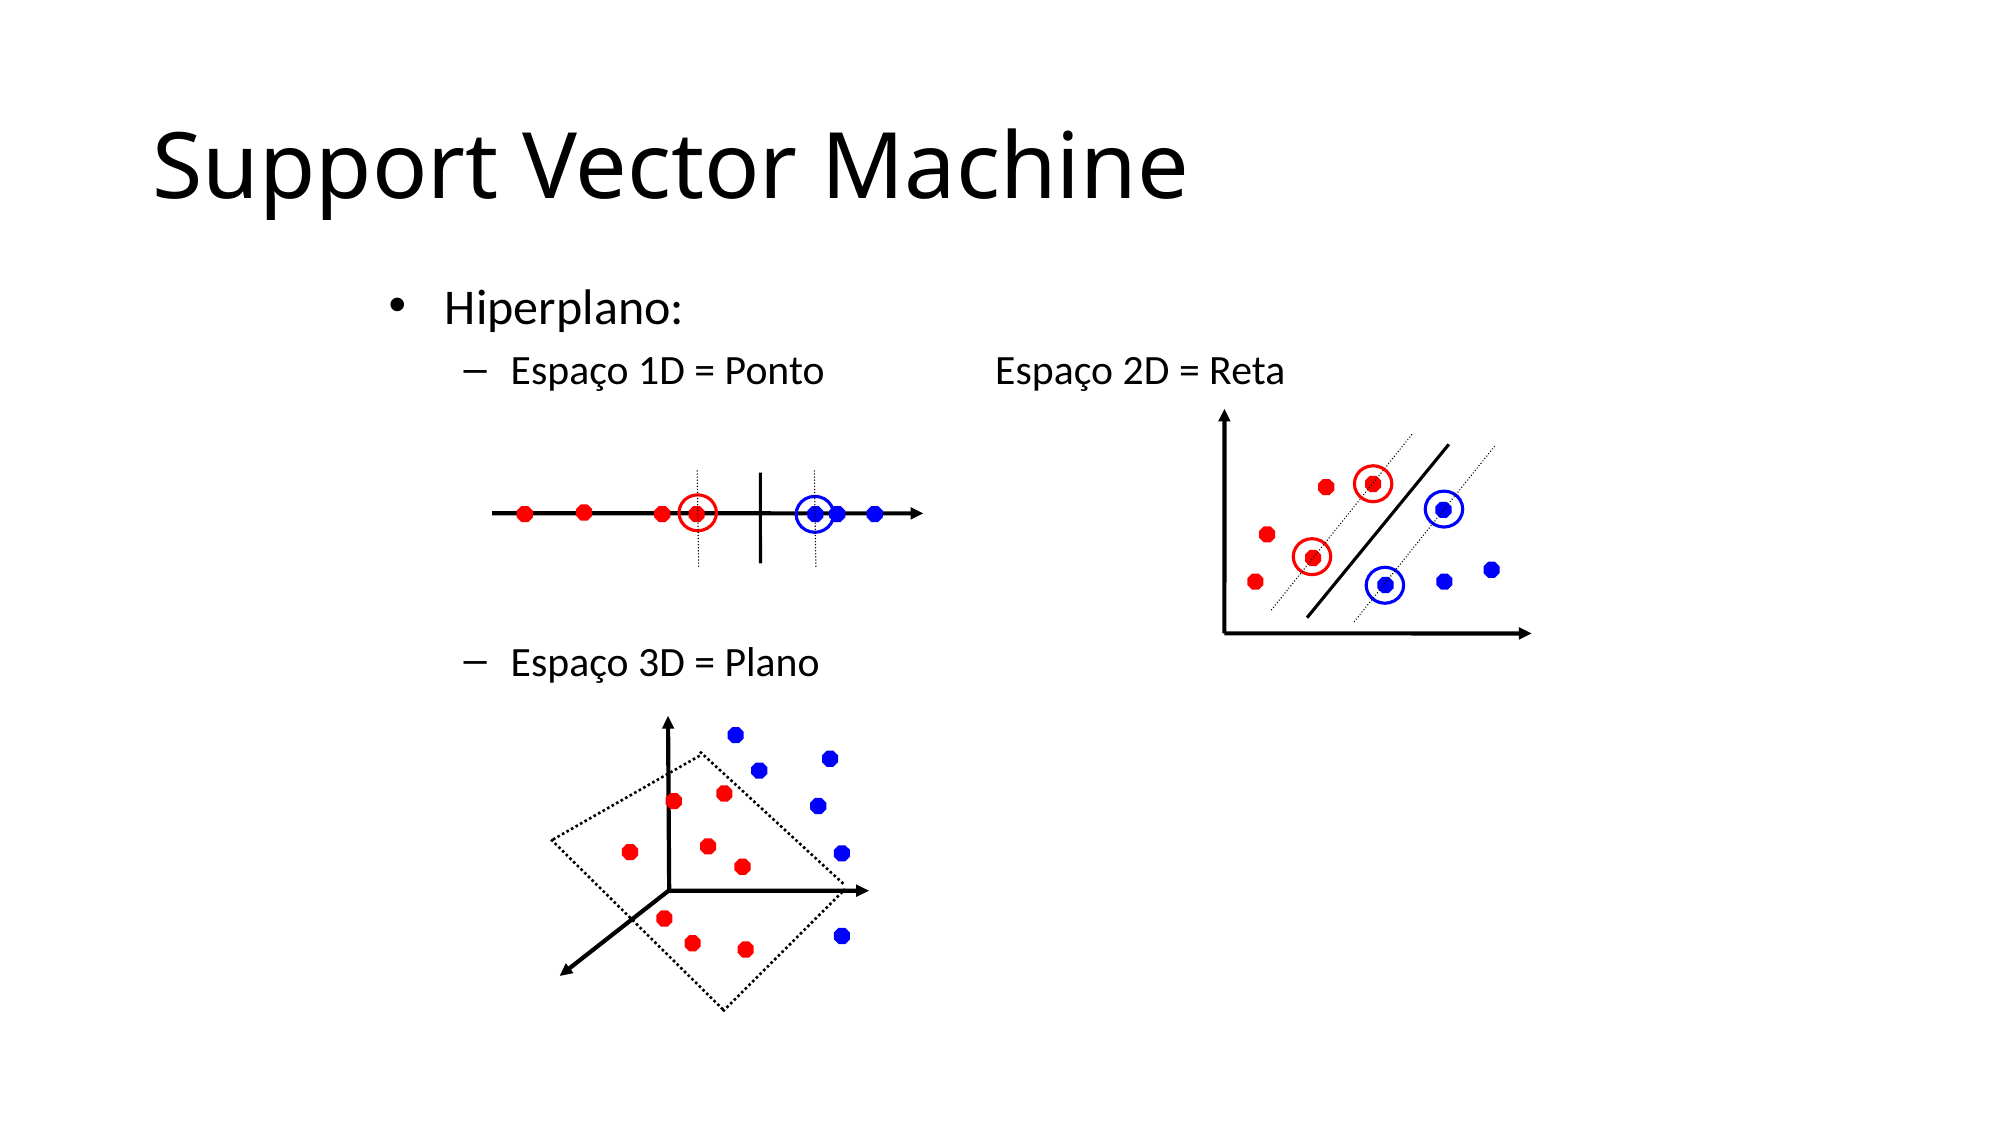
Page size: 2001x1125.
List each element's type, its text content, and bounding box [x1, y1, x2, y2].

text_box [551, 716, 869, 1012]
text_box Hiperplano: Espaço 1D = Ponto Espaço 2D = Reta Espaço 3D = Plano [373, 267, 1615, 941]
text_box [491, 467, 924, 567]
title Support Vector Machine [137, 59, 1863, 278]
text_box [1224, 408, 1532, 634]
